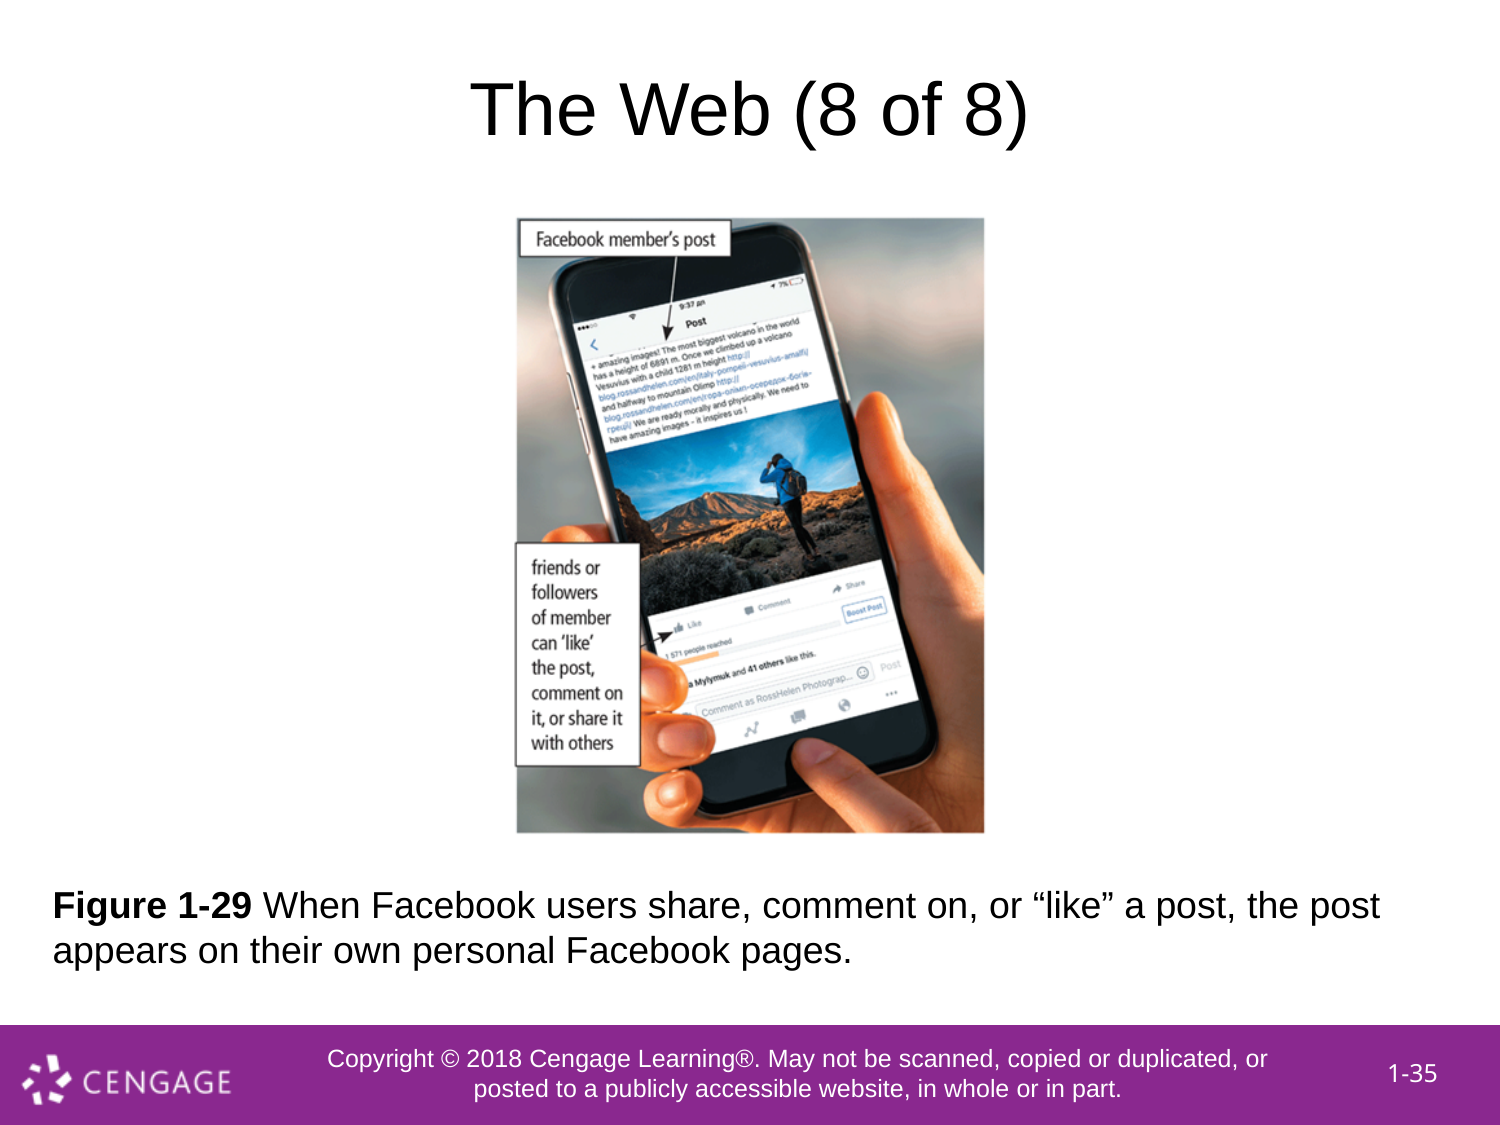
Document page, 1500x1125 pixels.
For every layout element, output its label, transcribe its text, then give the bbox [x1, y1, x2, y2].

picture [12, 1045, 236, 1113]
picture [508, 199, 992, 847]
title The Web (8 of 8) [37, 37, 1463, 174]
list Figure 1-29 When Facebook users share, comment on, or “like” a post, the post appears on their own personal Facebook pages. [37, 873, 1463, 1013]
